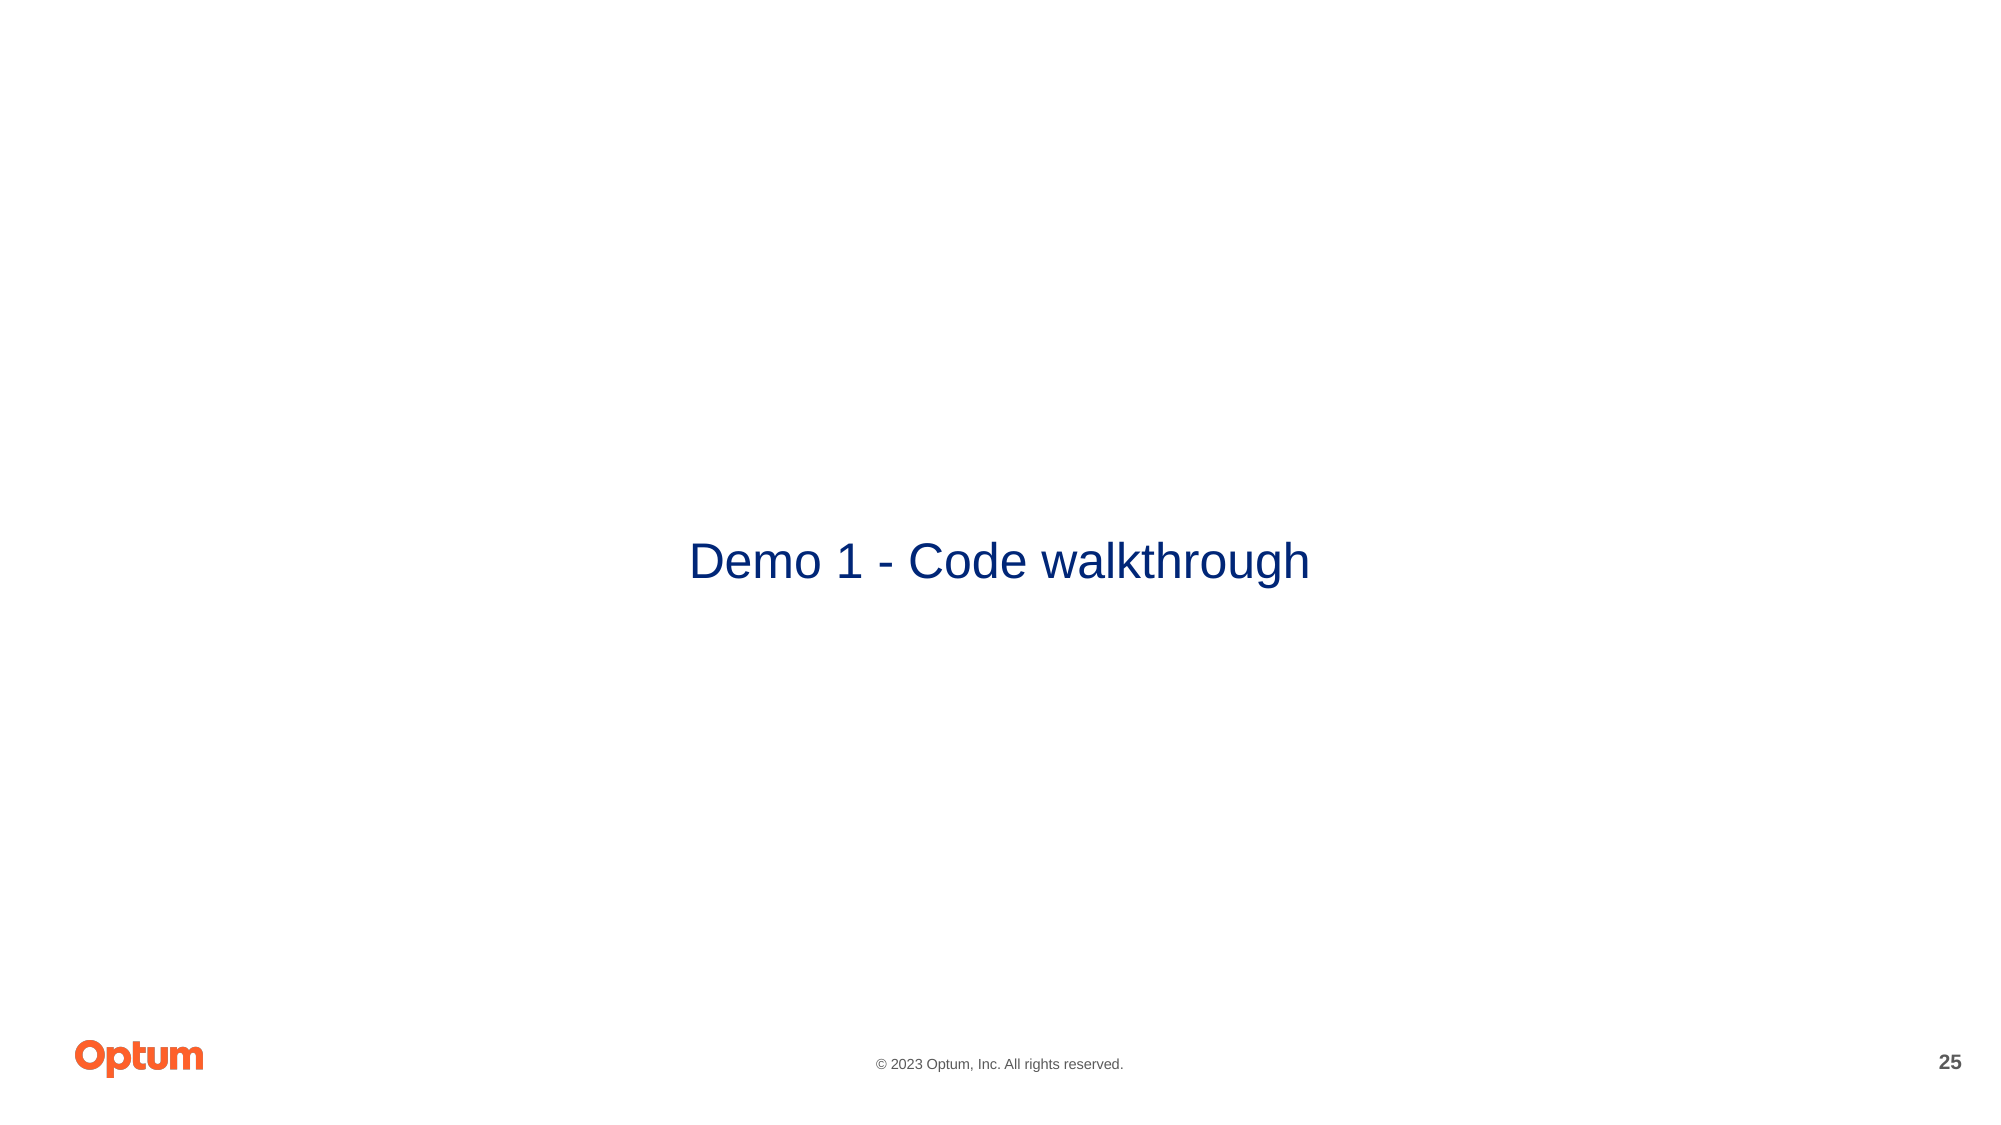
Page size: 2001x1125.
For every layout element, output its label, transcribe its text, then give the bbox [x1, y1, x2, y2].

picture [75, 1040, 203, 1078]
list Demo 1 - Code walkthrough [287, 535, 1713, 590]
